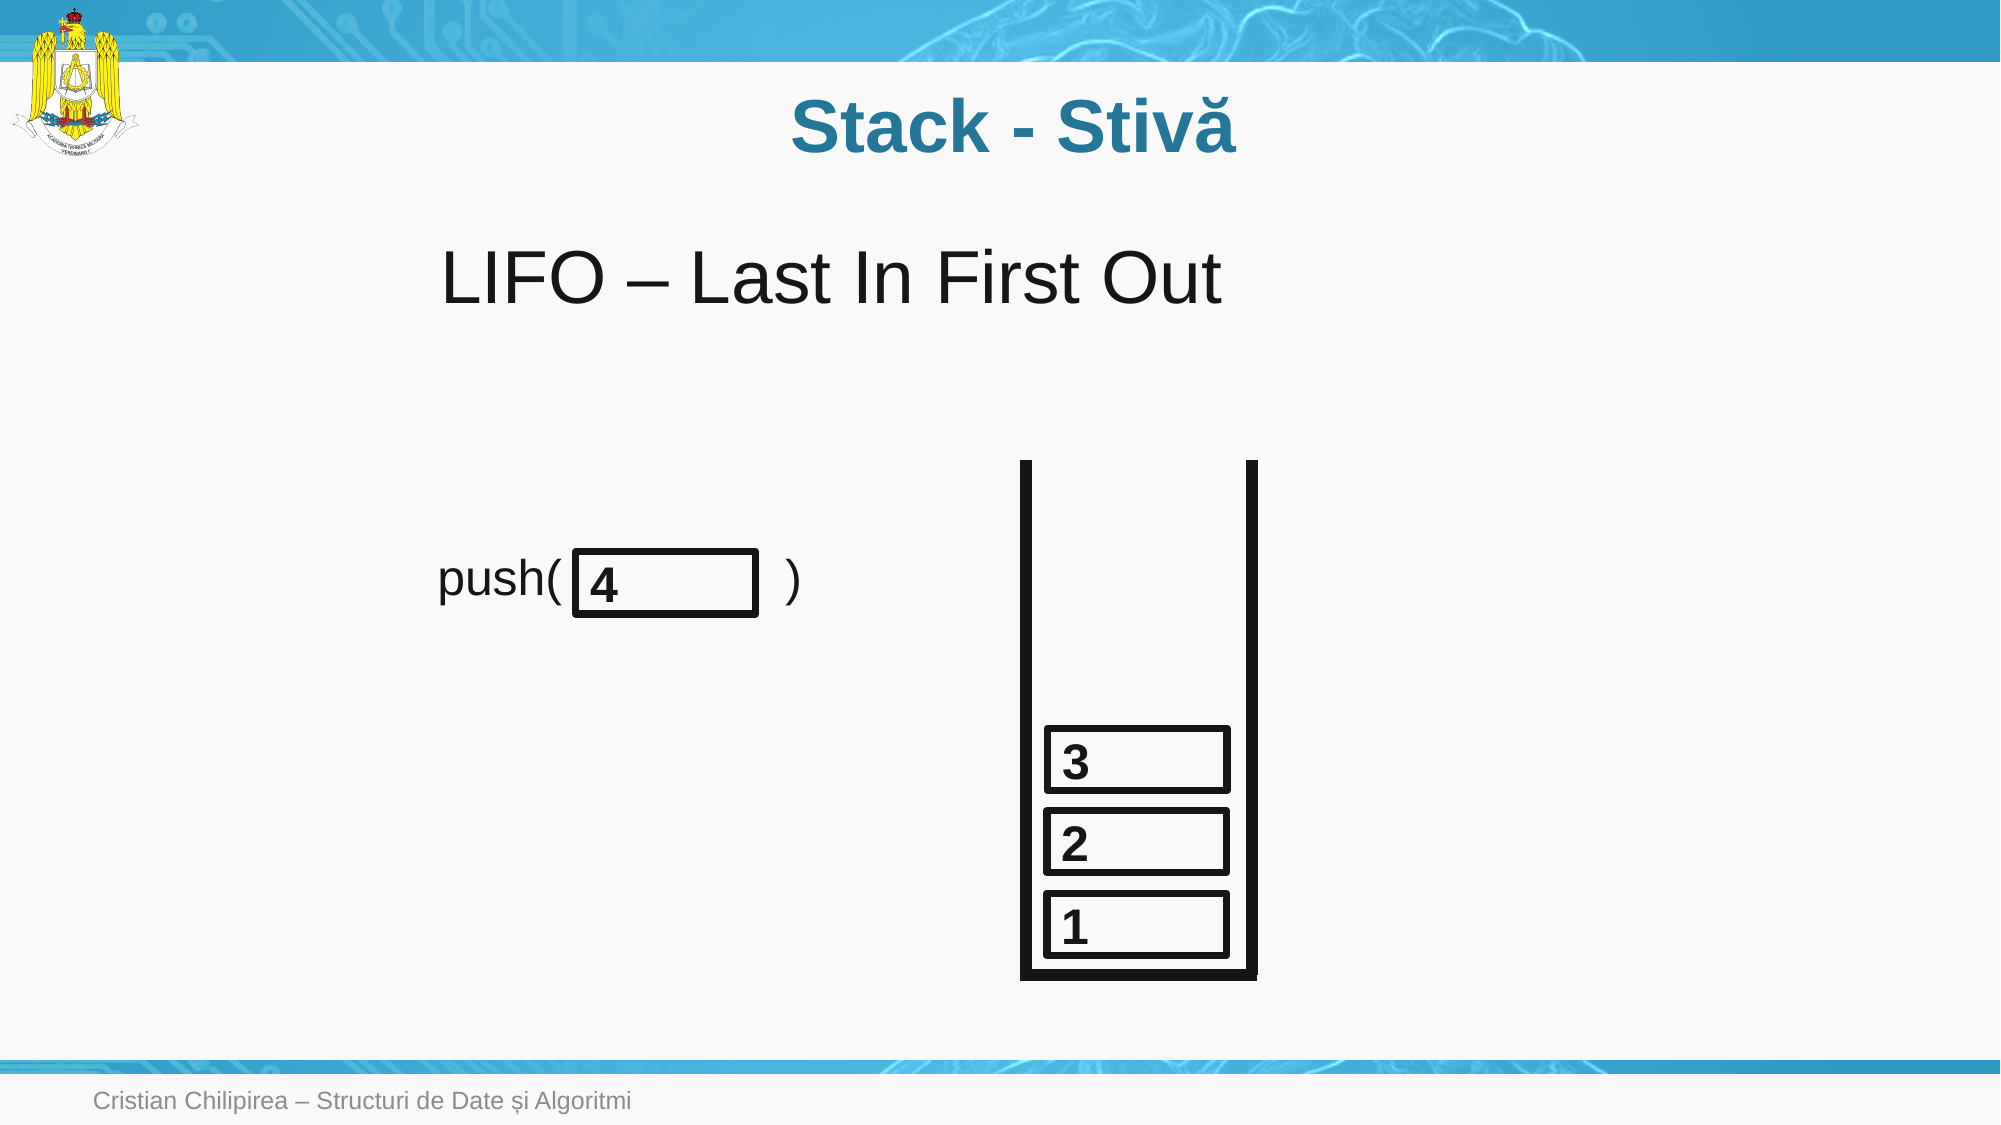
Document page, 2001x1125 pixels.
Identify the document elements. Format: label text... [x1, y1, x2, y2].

text_box push( ) [422, 538, 819, 613]
text_box 4 [575, 551, 756, 614]
picture [0, 1060, 2000, 1074]
text_box 2 [1046, 810, 1227, 873]
text_box 1 [1046, 893, 1227, 956]
picture [0, 0, 2000, 156]
footer Cristian Chilipirea – Structuri de Date și Algoritmi [77, 1073, 1338, 1125]
text_box 3 [1047, 728, 1227, 791]
text_box LIFO – Last In First Out [425, 231, 1338, 359]
title Stack - Stivă [150, 76, 1876, 180]
